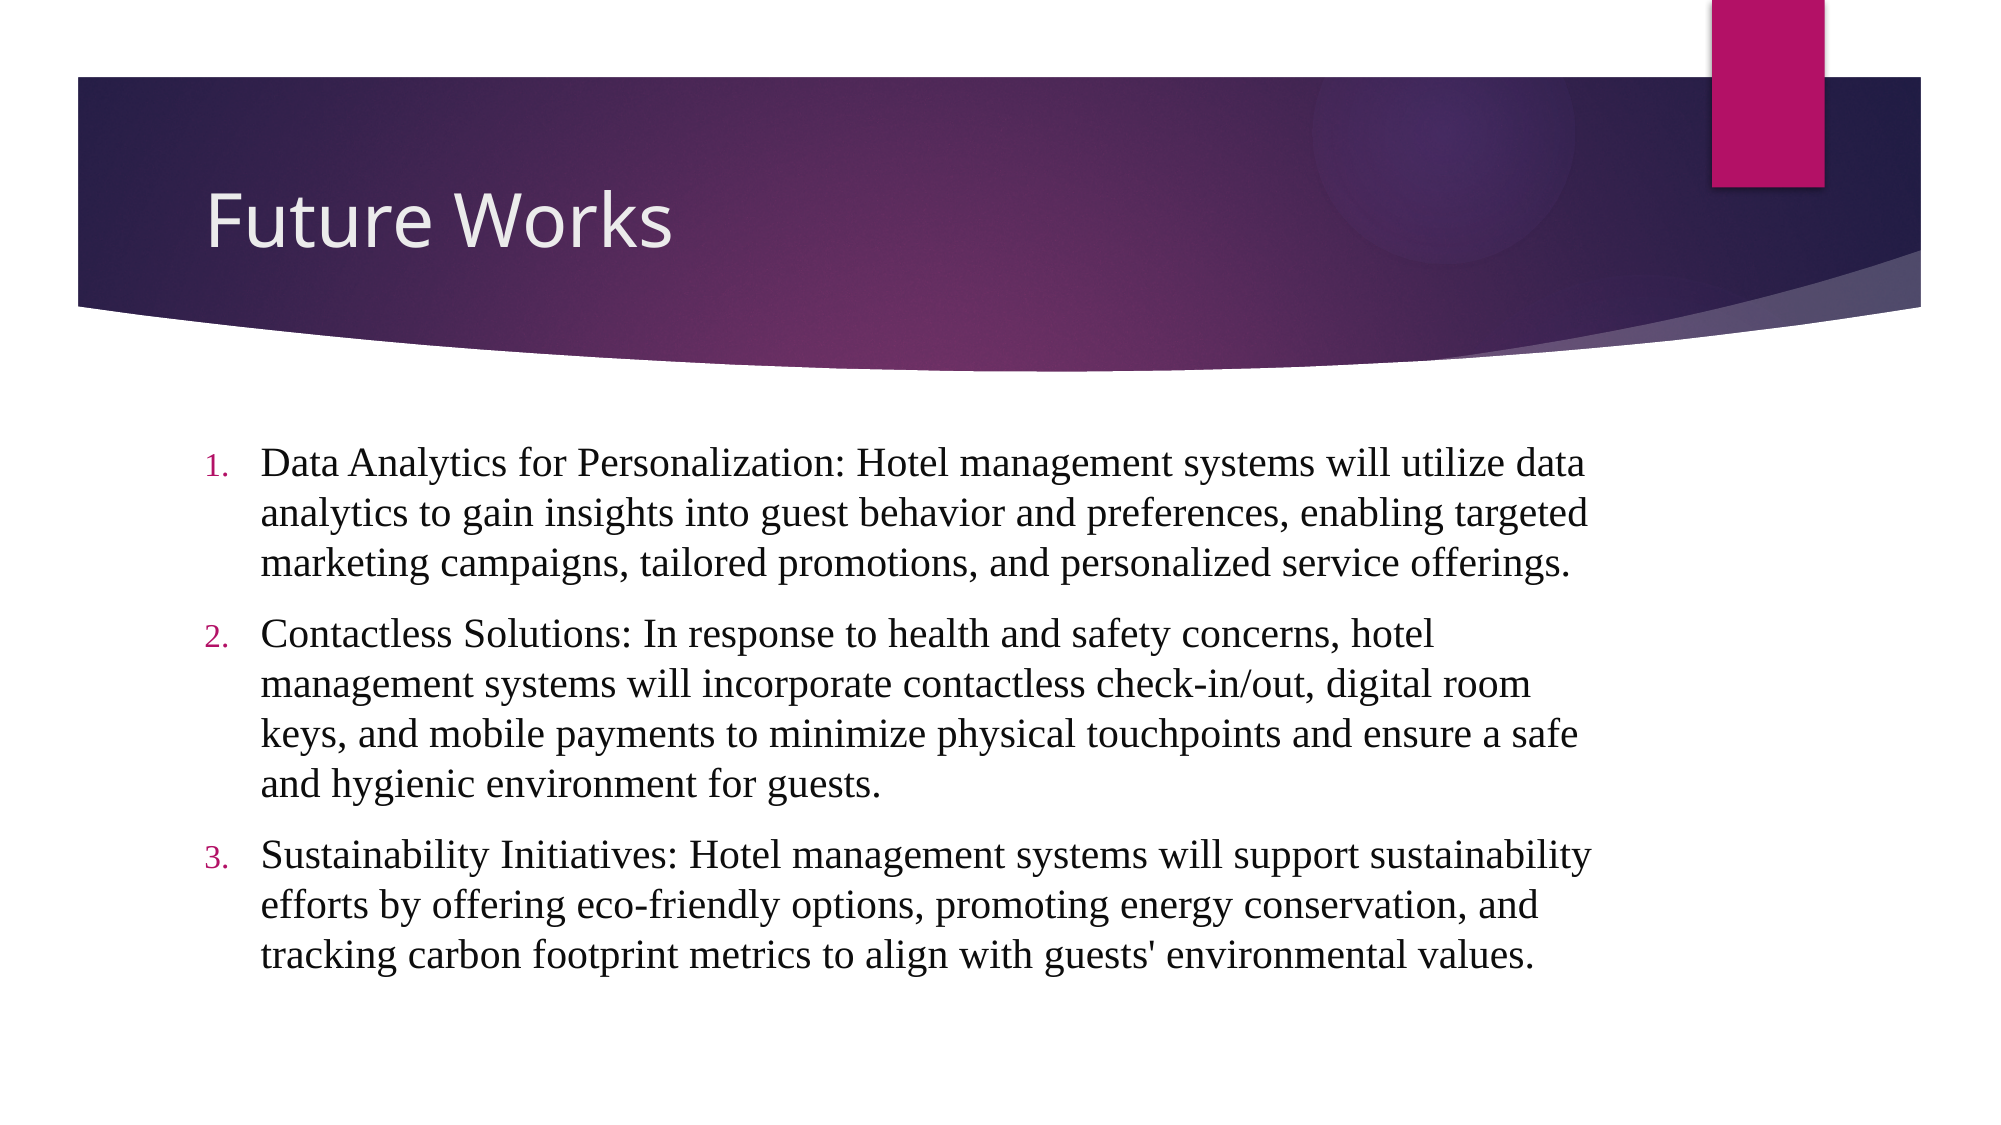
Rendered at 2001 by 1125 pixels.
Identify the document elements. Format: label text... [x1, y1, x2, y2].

title Future Works [189, 159, 1627, 276]
list Data Analytics for Personalization: Hotel management systems will utilize data analytics to gain insights into guest behavior and preferences, enabling targeted marketing campaigns, tailored promotions, and personalized service offerings. Contactless Solutions: In response to health and safety concerns, hotel management systems will incorporate contactless check-in/out, digital room keys, and mobile payments to minimize physical touchpoints and ensure a safe and hygienic environment for guests. Sustainability Initiatives: Hotel management systems will support sustainability efforts by offering eco-friendly options, promoting energy conservation, and tracking carbon footprint metrics to align with guests' environmental values. [189, 427, 1638, 988]
